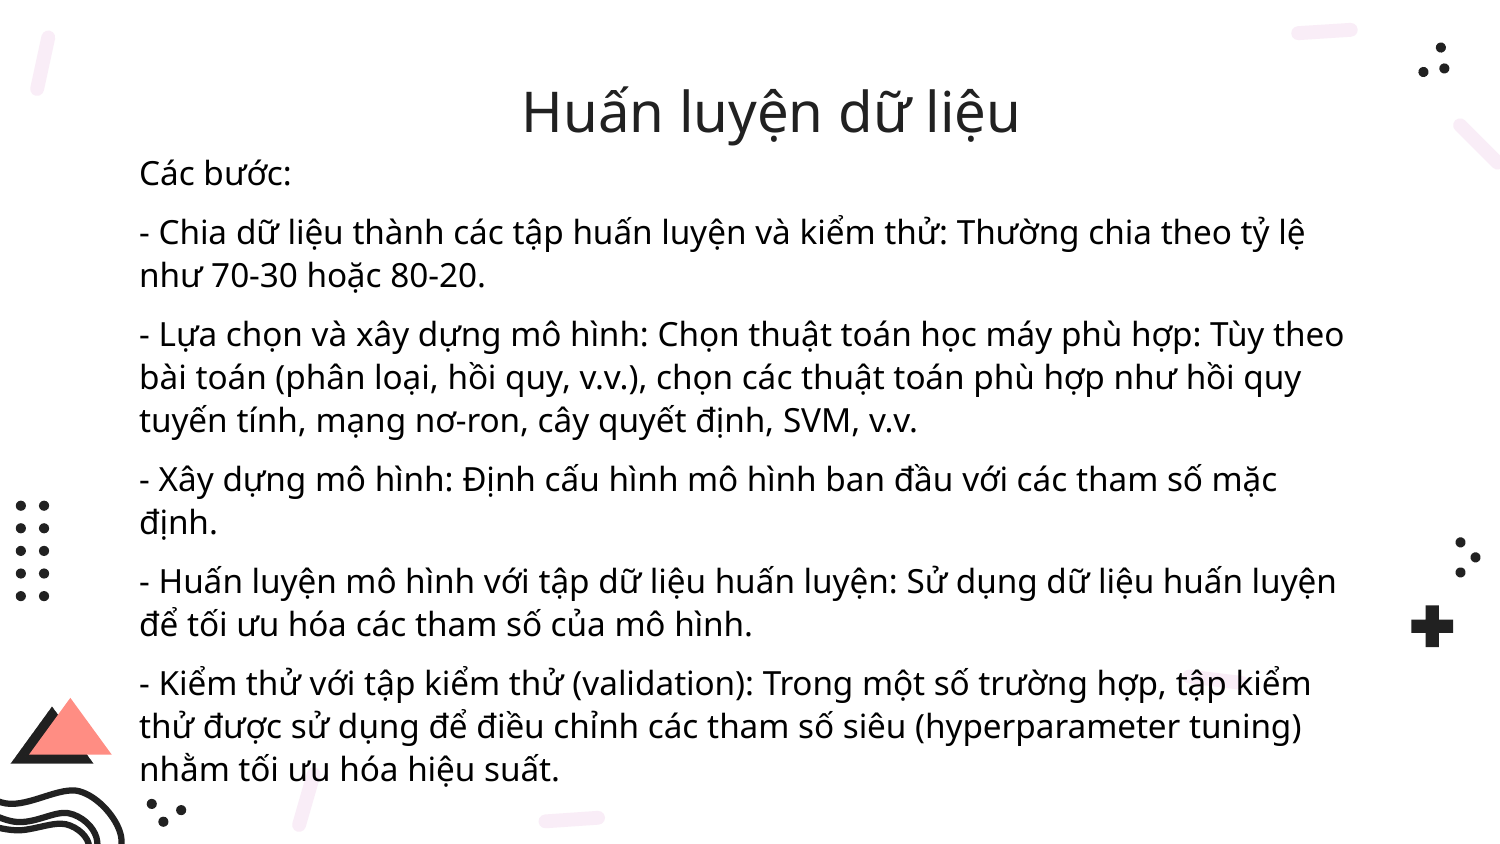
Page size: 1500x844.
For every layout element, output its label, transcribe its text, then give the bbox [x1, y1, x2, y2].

text_box Các bước: - Chia dữ liệu thành các tập huấn luyện và kiểm thử: Thường chia theo tỷ lệ như 70-30 hoặc 80-20. - Lựa chọn và xây dựng mô hình: Chọn thuật toán học máy phù hợp: Tùy theo bài toán (phân loại, hồi quy, v.v.), chọn các thuật toán phù hợp như hồi quy tuyến tính, mạng nơ-ron, cây quyết định, SVM, v.v. - Xây dựng mô hình: Định cấu hình mô hình ban đầu với các tham số mặc định. - Huấn luyện mô hình với tập dữ liệu huấn luyện: Sử dụng dữ liệu huấn luyện để tối ưu hóa các tham số của mô hình. - Kiểm thử với tập kiểm thử (validation): Trong một số trường hợp, tập kiểm thử được sử dụng để điều chỉnh các tham số siêu (hyperparameter tuning) nhằm tối ưu hóa hiệu suất. [124, 141, 1376, 795]
title Huấn luyện dữ liệu [139, 50, 1404, 147]
